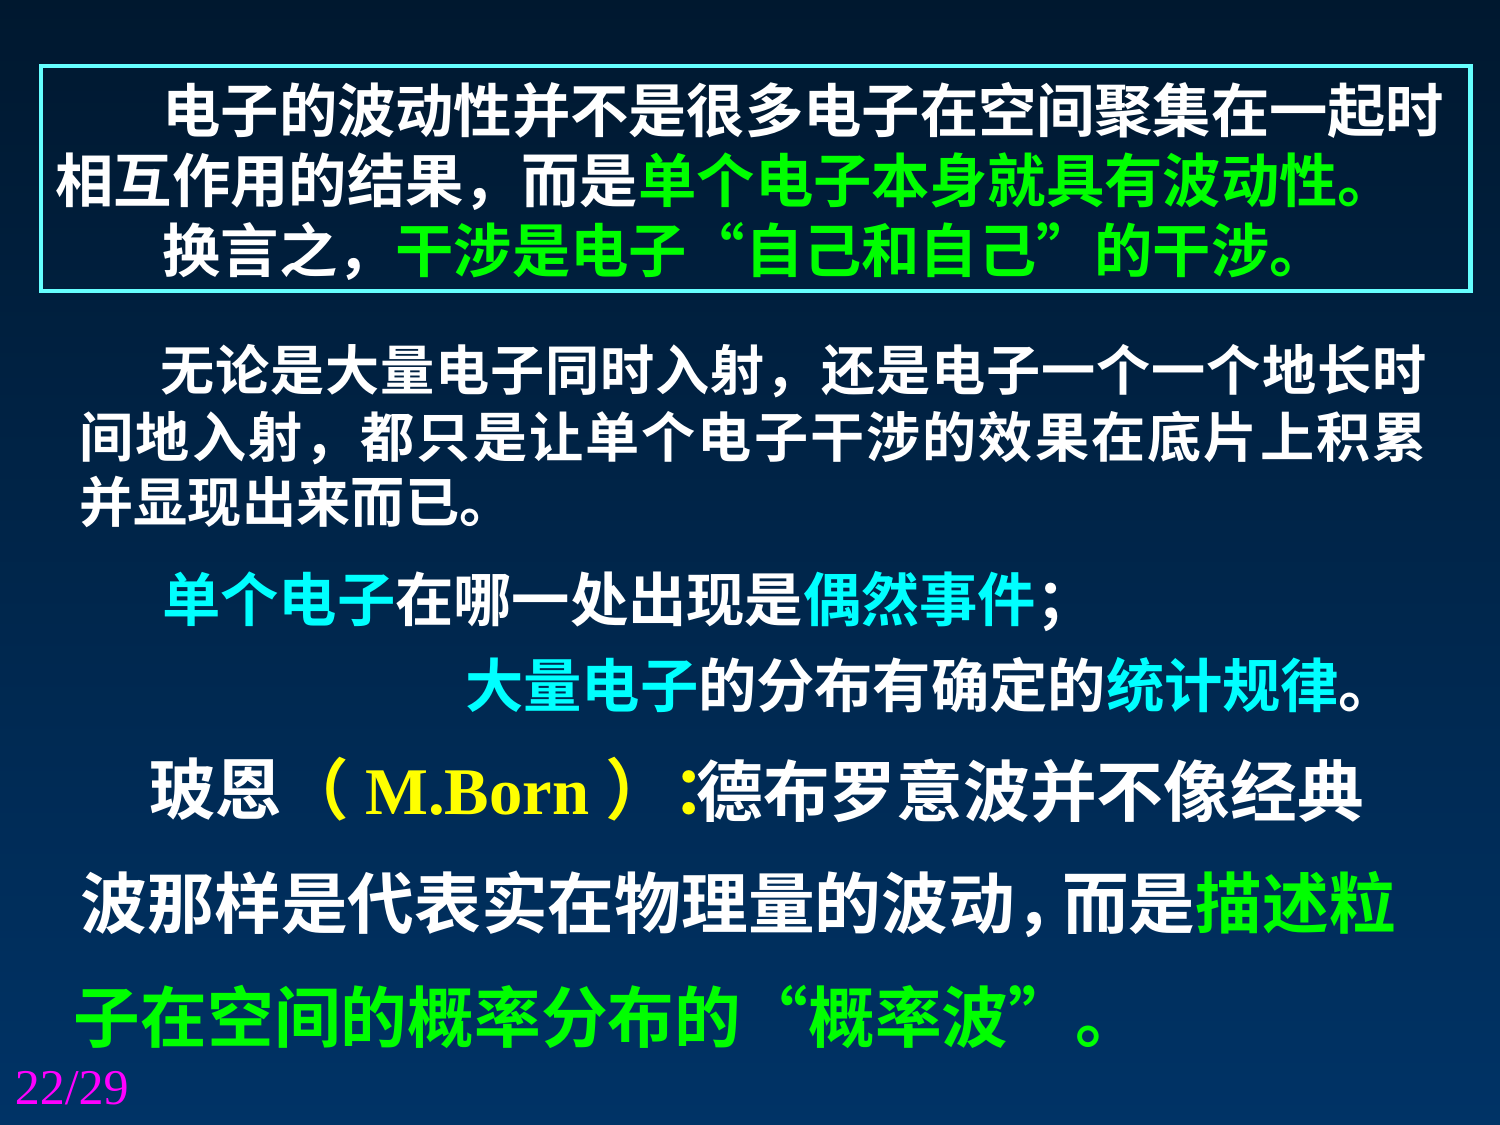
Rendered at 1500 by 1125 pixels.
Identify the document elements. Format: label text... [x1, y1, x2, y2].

text_box 无论是大量电子同时入射，还是电子一个一个地长时间地入射，都只是让单个电子干涉的效果在底片上积累并显现出来而已。 [64, 316, 1442, 541]
text_box 子在空间的概率分布的“概率波”。 [59, 952, 1282, 1064]
text_box 单个电子在哪一处出现是偶然事件； [147, 556, 1258, 641]
text_box 22/29 [0, 1046, 350, 1125]
text_box 玻恩（M.Born）： [134, 740, 894, 836]
text_box 大量电子的分布有确定的统计规律。 [450, 642, 1413, 727]
text_box 而是描述粒 [1047, 854, 1500, 950]
text_box 德布罗意波并不像经典 [681, 742, 1459, 838]
text_box 波那样是代表实在物理量的波动， [66, 854, 1047, 950]
text_box 电子的波动性并不是很多电子在空间聚集在一起时相互作用的结果，而是单个电子本身就具有波动性。 换言之，干涉是电子“自己和自己”的干涉。 [41, 66, 1471, 292]
